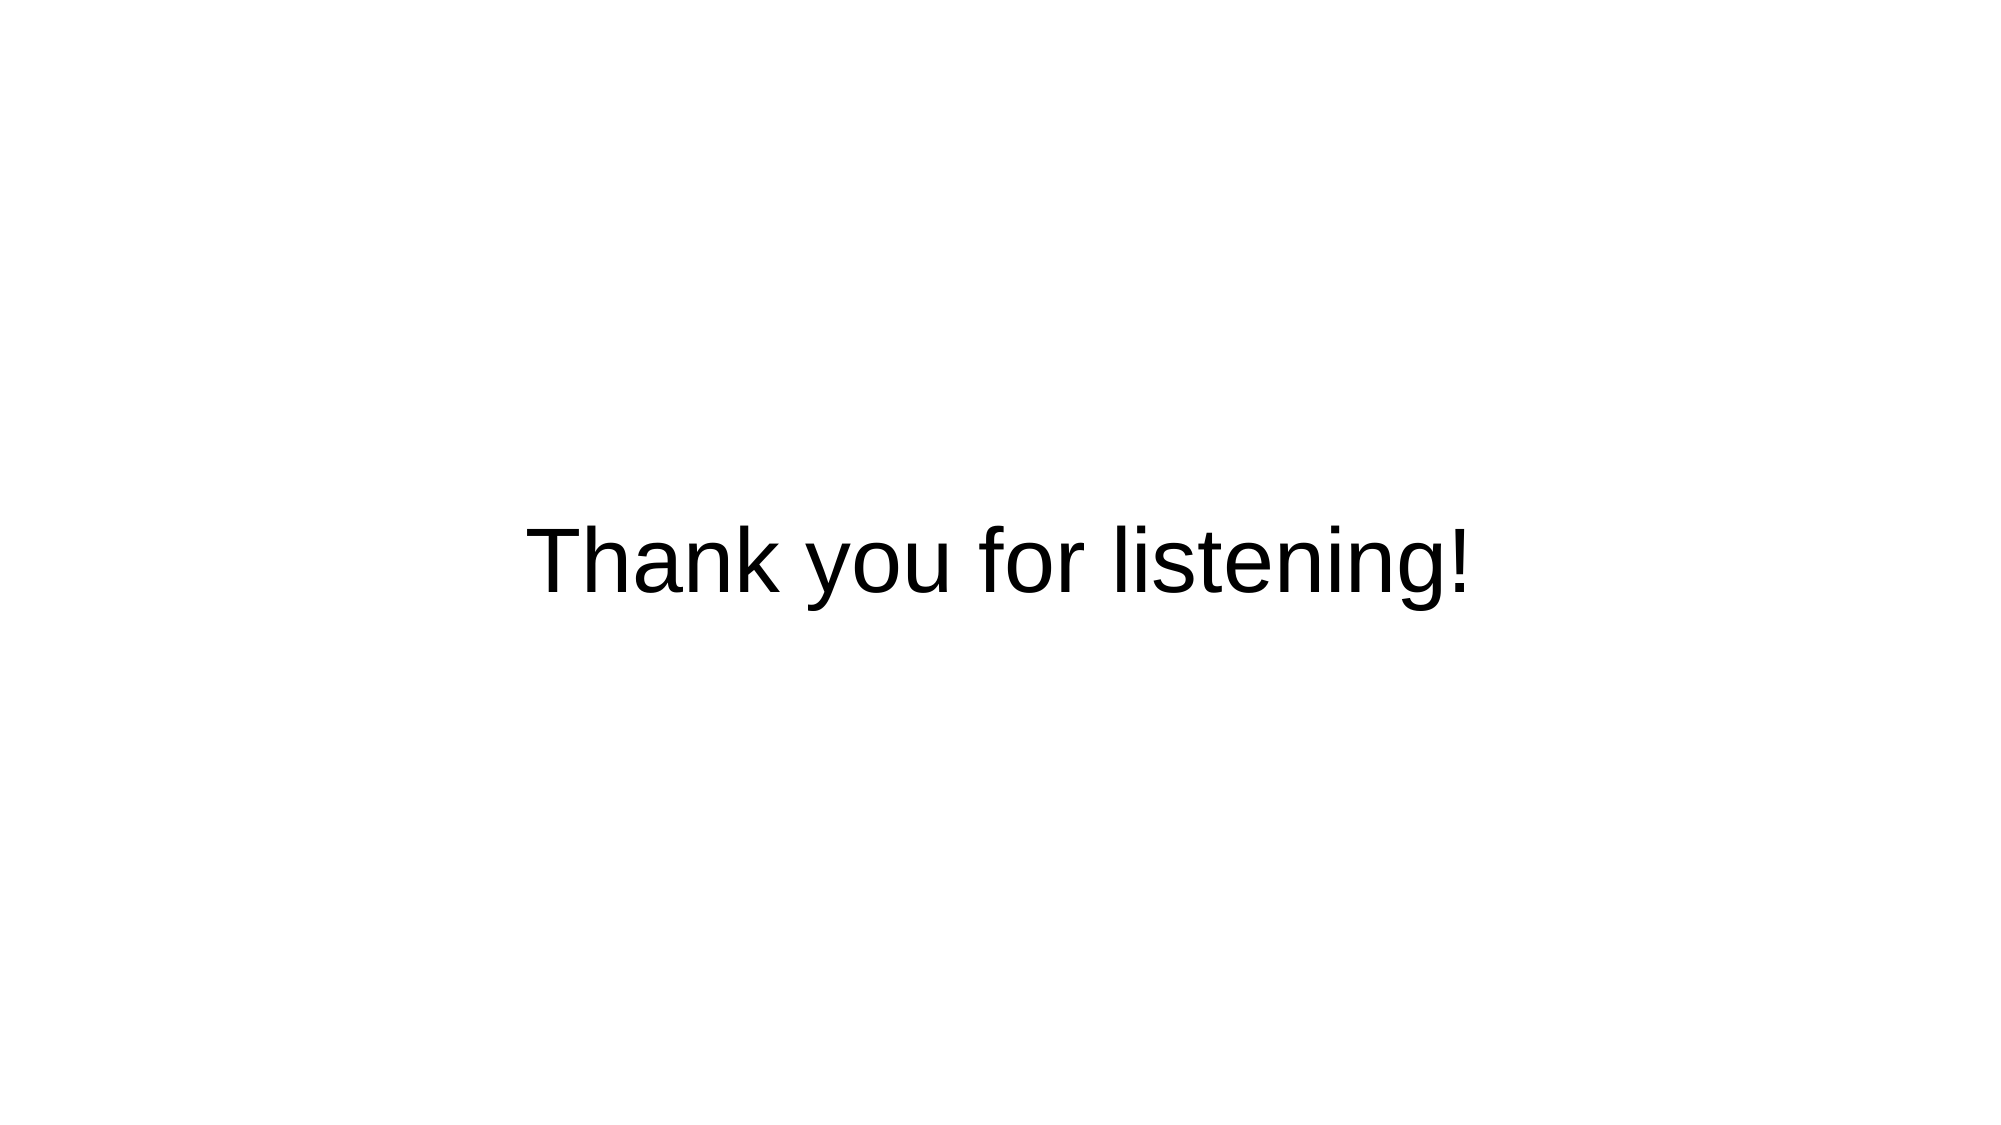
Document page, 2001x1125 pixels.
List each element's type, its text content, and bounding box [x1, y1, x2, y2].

title Thank you for listening! [137, 453, 1863, 672]
